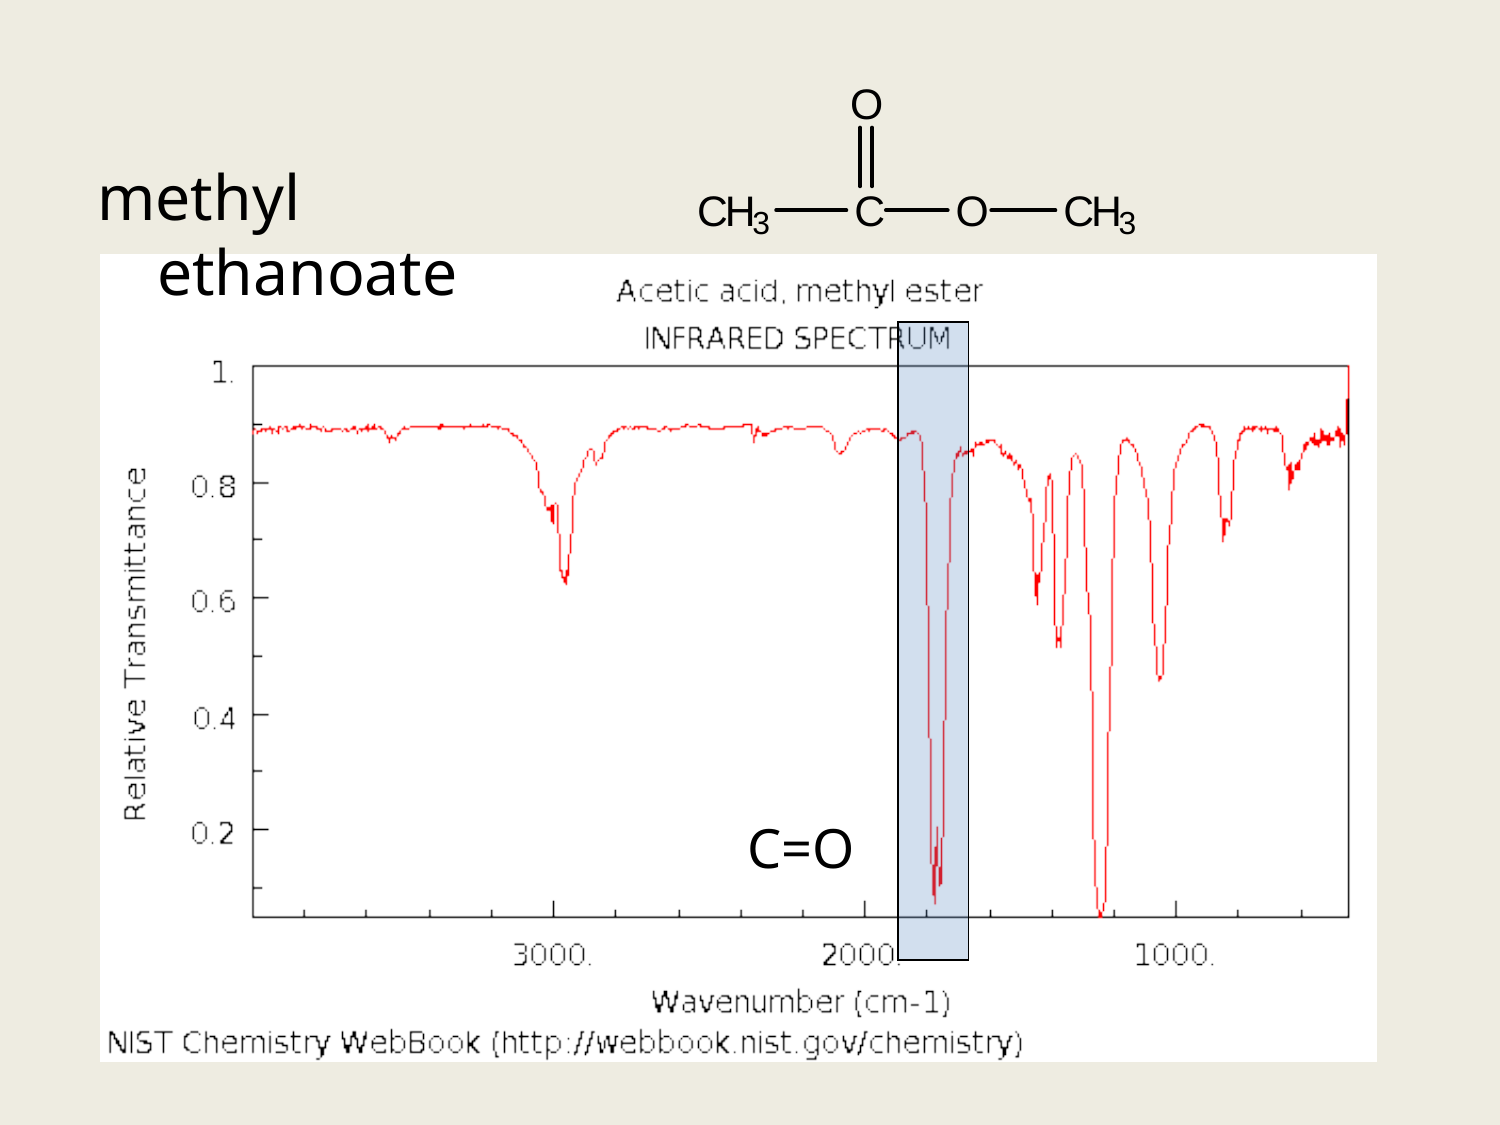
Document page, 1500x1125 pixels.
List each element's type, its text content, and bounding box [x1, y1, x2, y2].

picture [99, 50, 1378, 1063]
text_box methyl ethanoate [82, 151, 603, 258]
